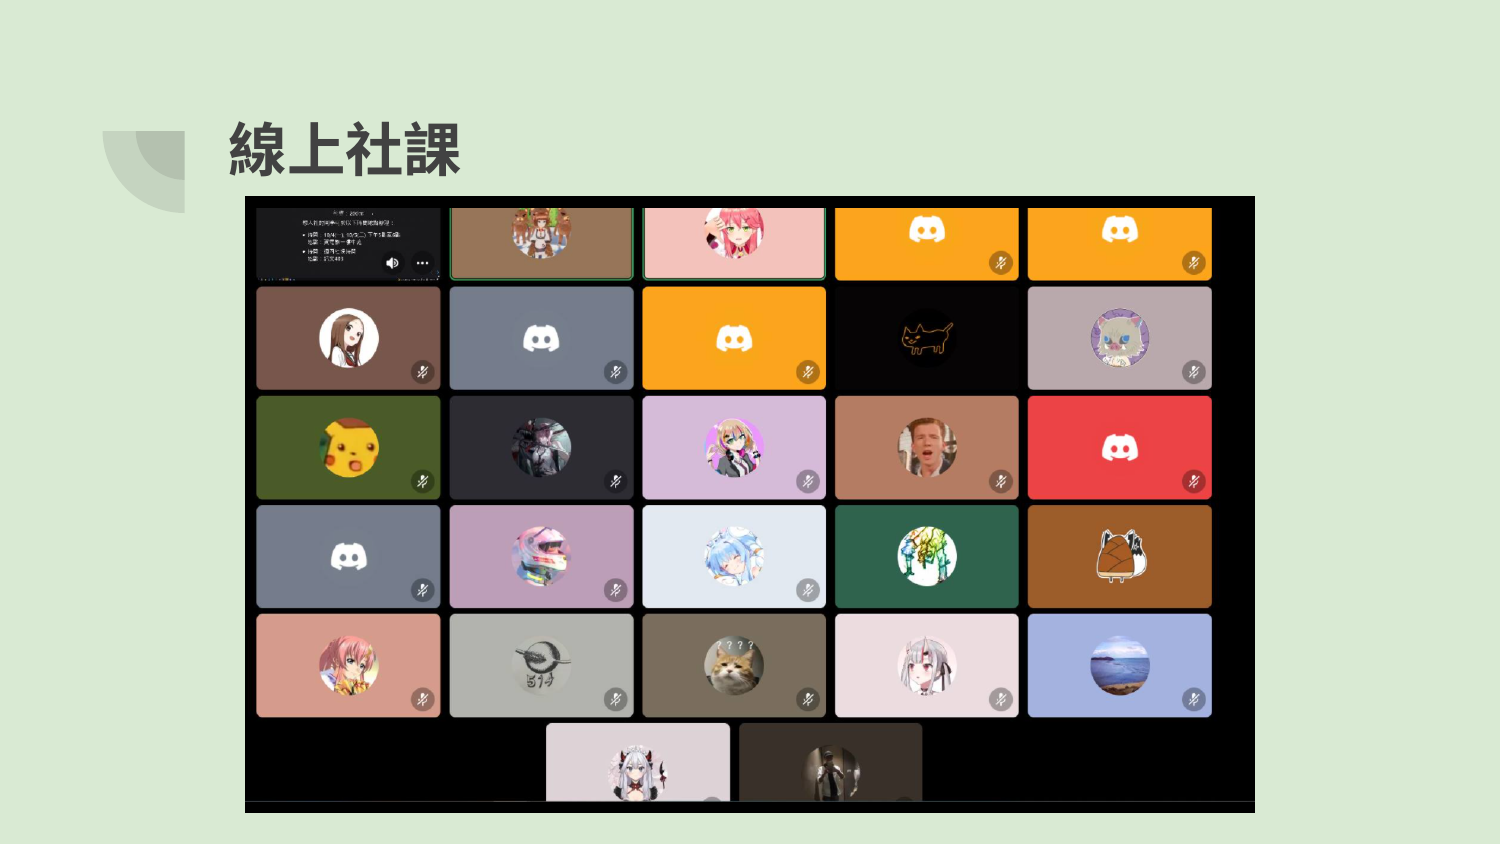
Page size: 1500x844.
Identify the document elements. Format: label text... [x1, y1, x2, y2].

picture [244, 196, 1256, 813]
title 線上社課 [213, 98, 1368, 263]
